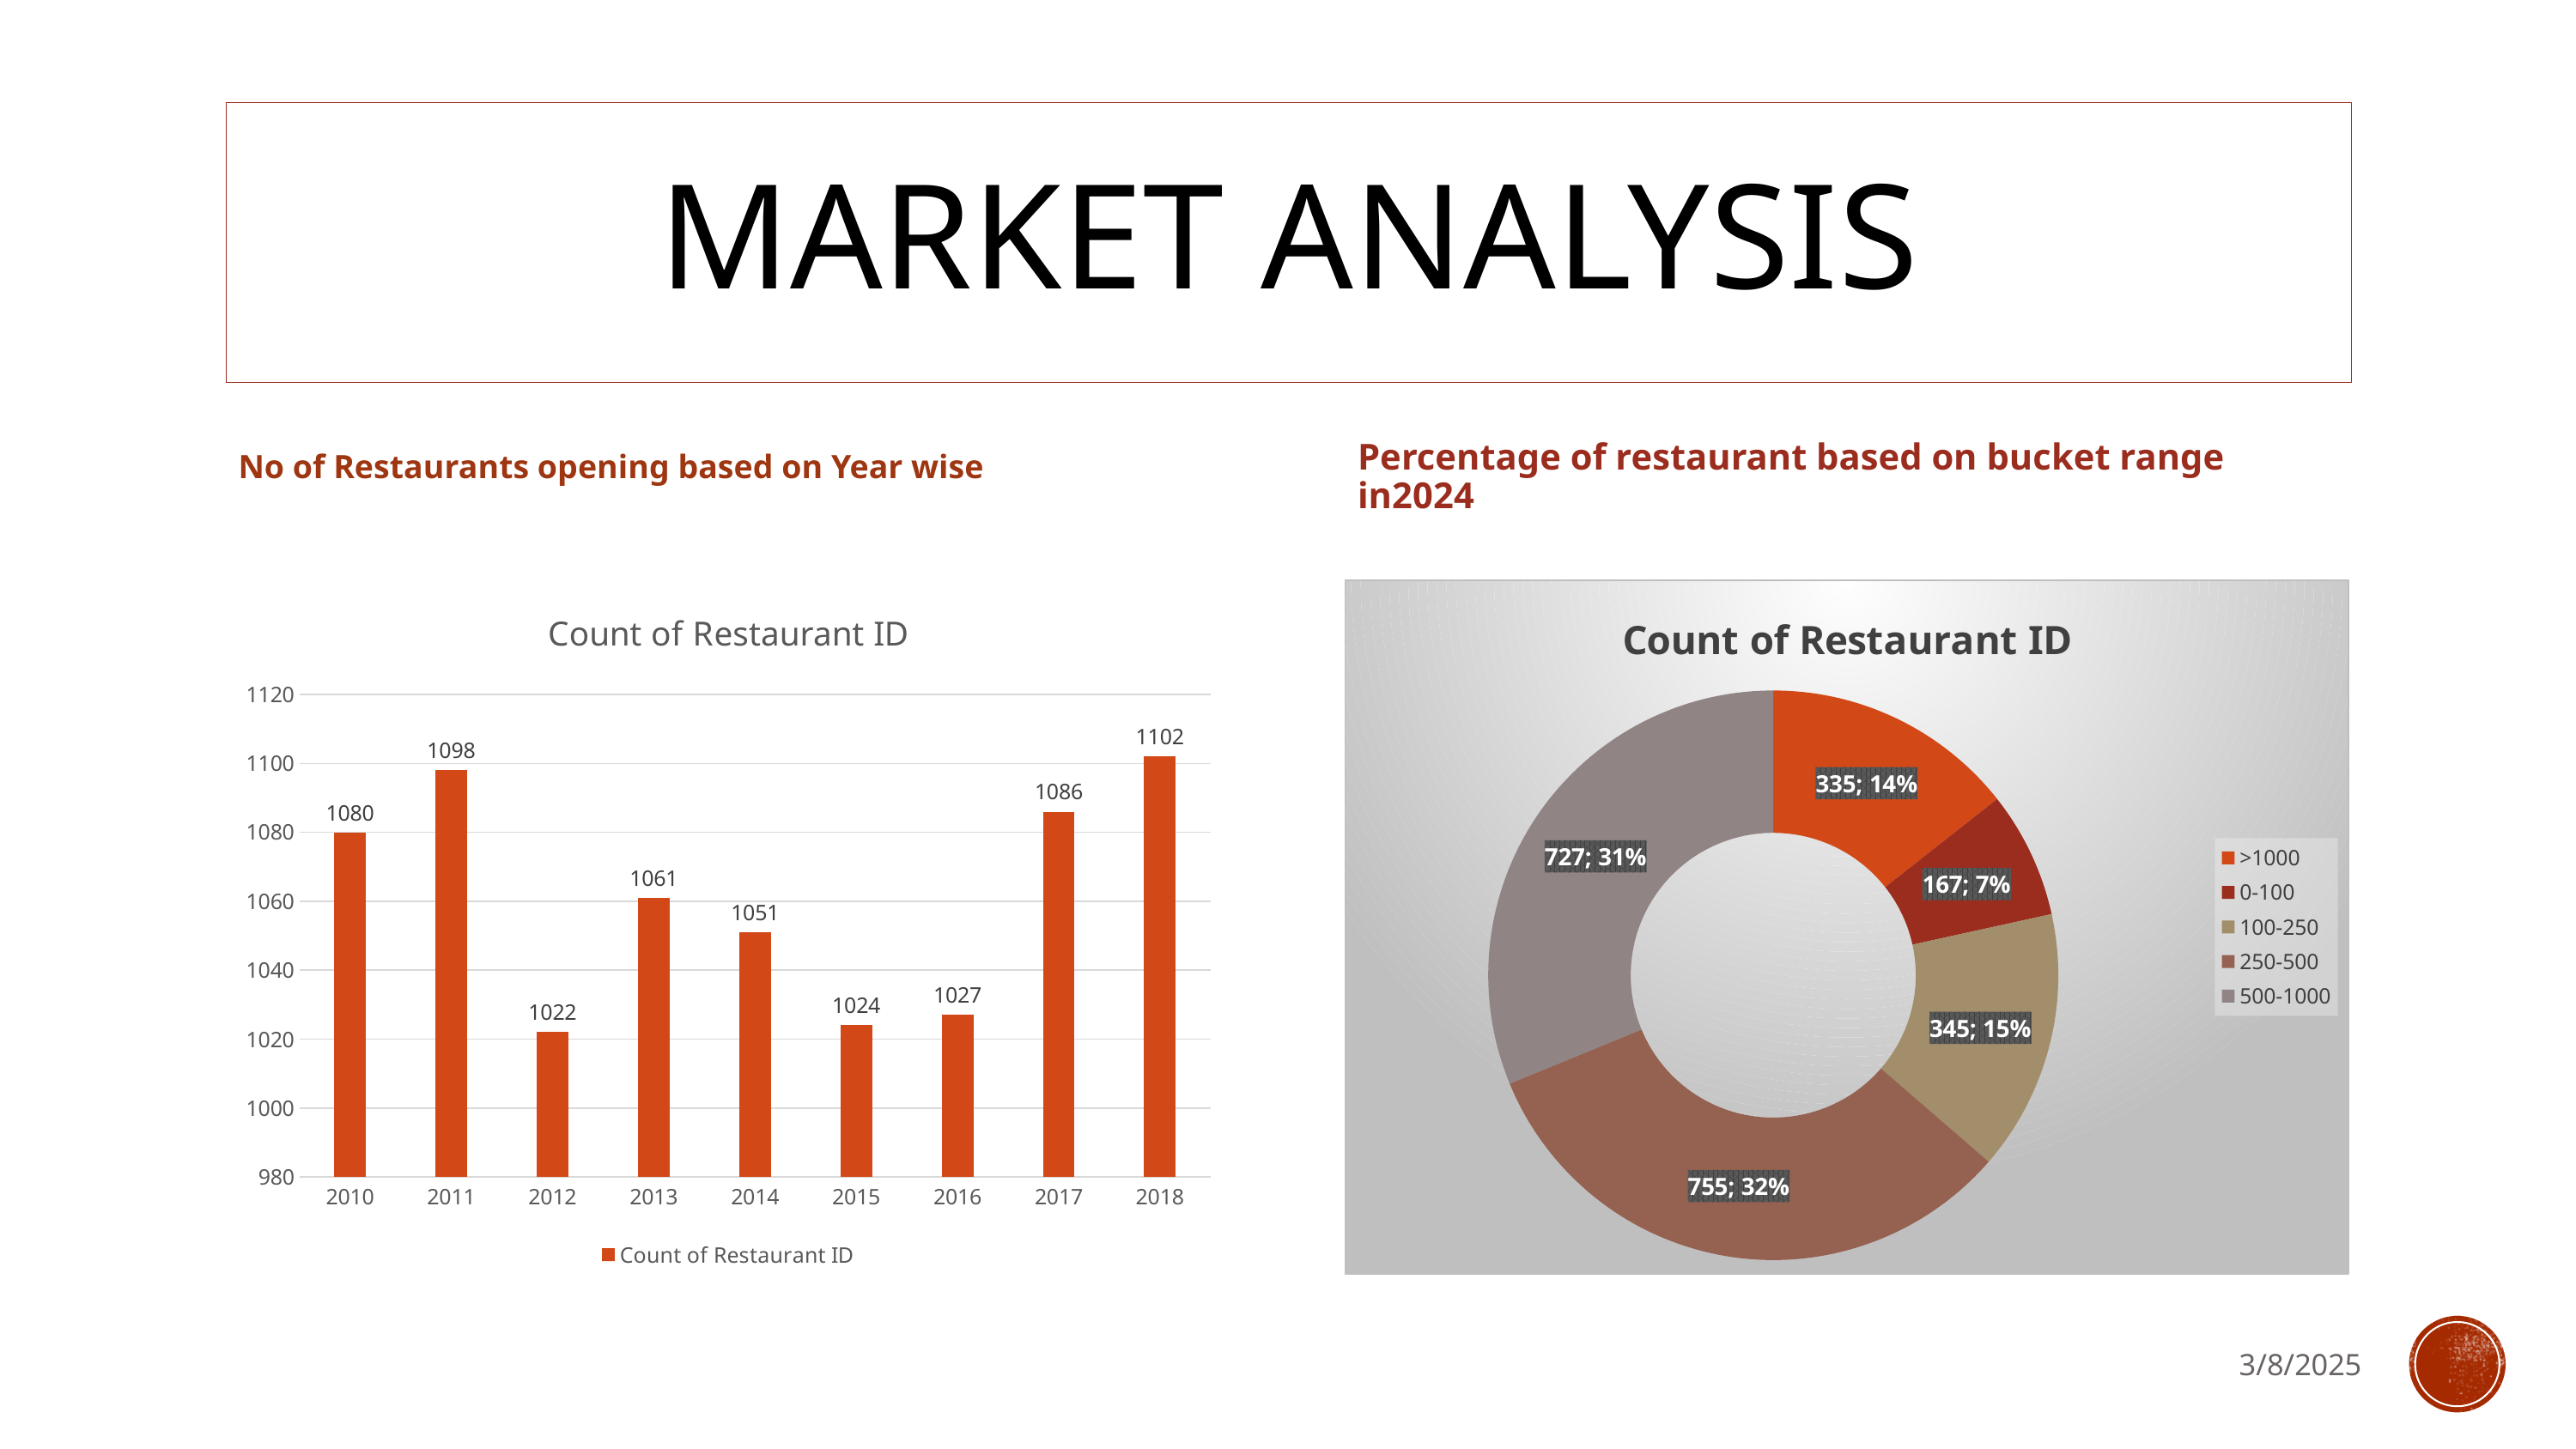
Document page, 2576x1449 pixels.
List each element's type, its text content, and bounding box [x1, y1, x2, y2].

list Percentage of restaurant based on bucket range in2024 [1345, 432, 2349, 568]
title MARKET ANALYSIS [226, 102, 2352, 383]
chart [228, 582, 1229, 1273]
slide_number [1682, 1325, 2375, 1403]
chart [1346, 581, 2348, 1274]
list No of Restaurants opening based on Year wise [225, 444, 1202, 579]
